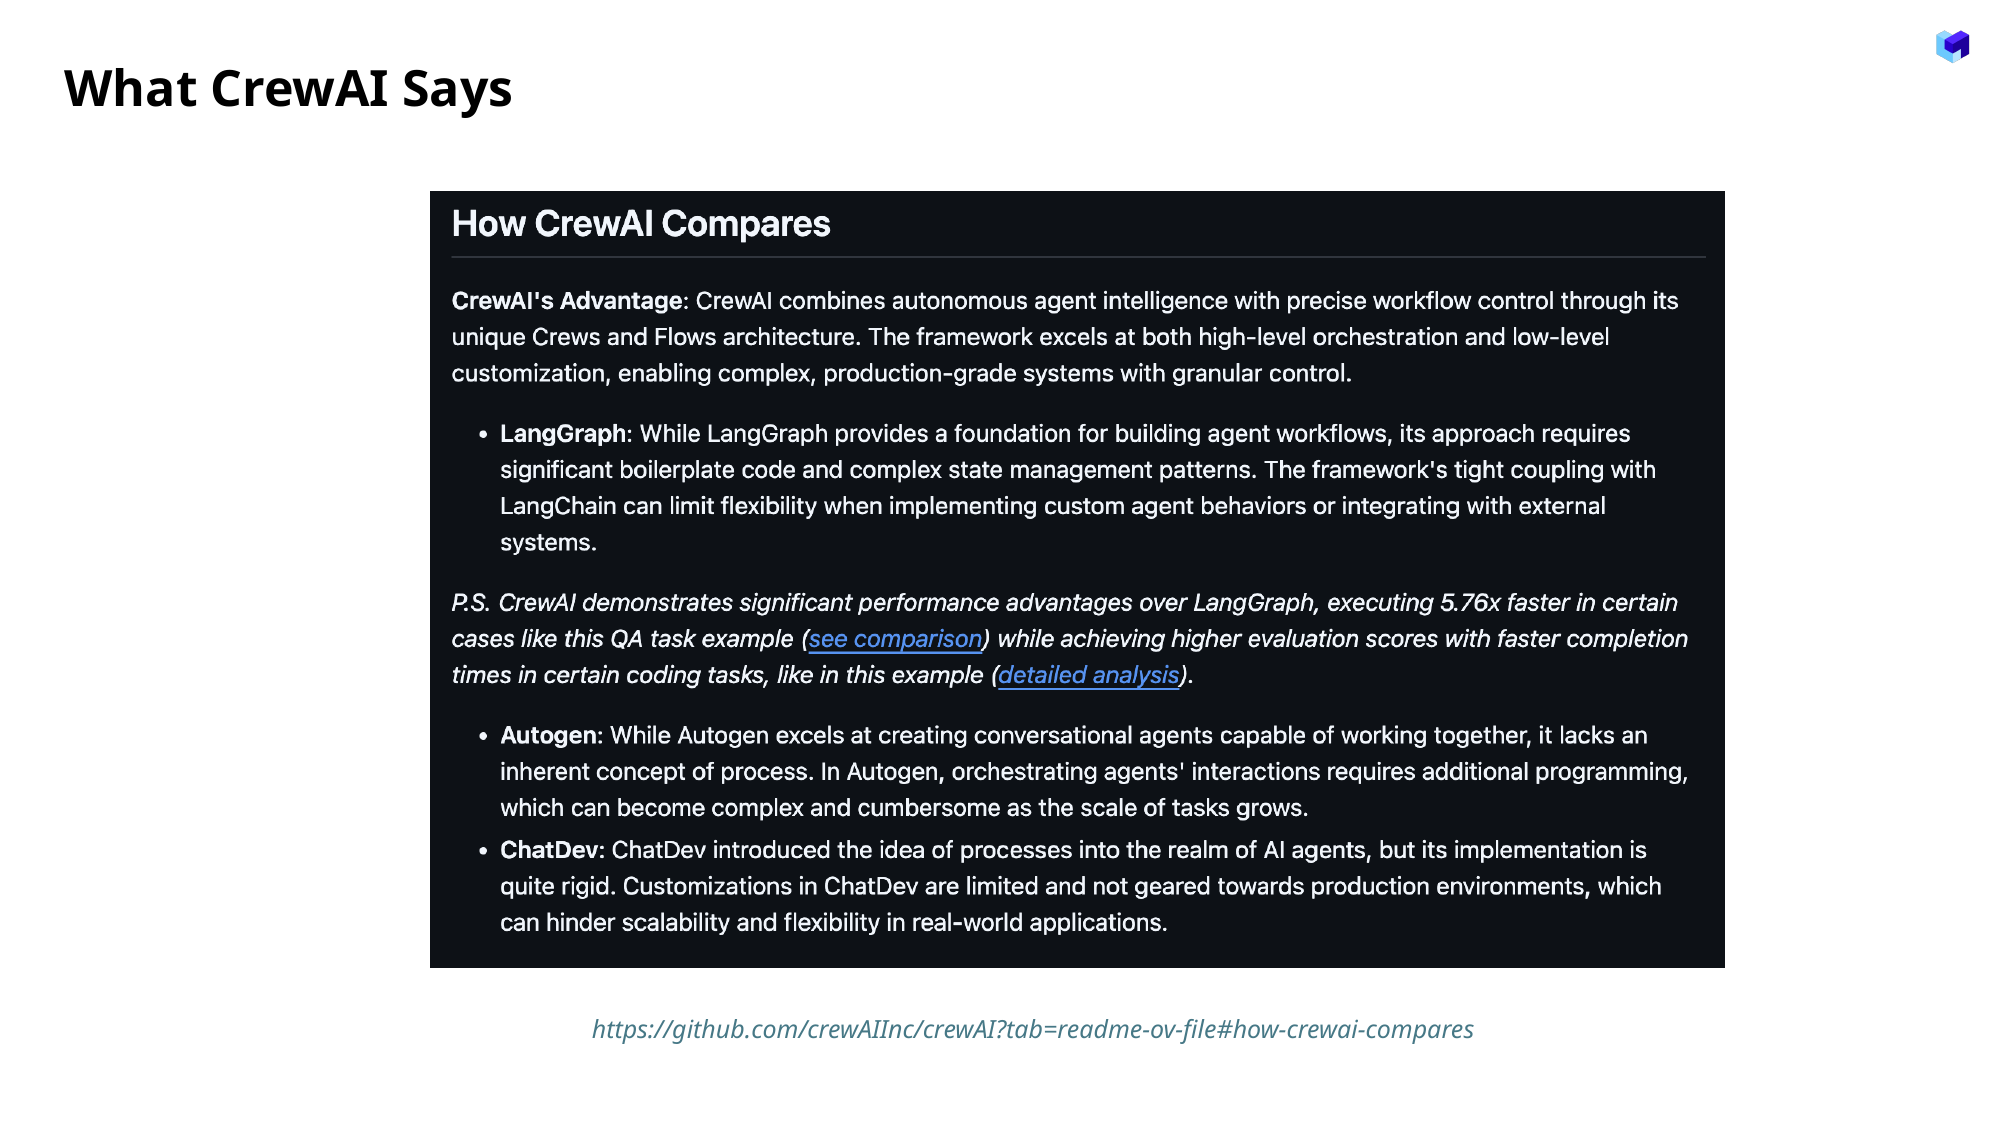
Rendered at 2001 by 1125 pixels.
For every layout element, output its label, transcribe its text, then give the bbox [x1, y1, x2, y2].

text_box https://github.com/crewAIInc/crewAI?tab=readme-ov-file#how-crewai-compares [577, 1006, 1578, 1055]
text_box What CrewAI Says [50, 48, 1975, 124]
picture [1930, 19, 1975, 73]
picture [429, 190, 1725, 969]
